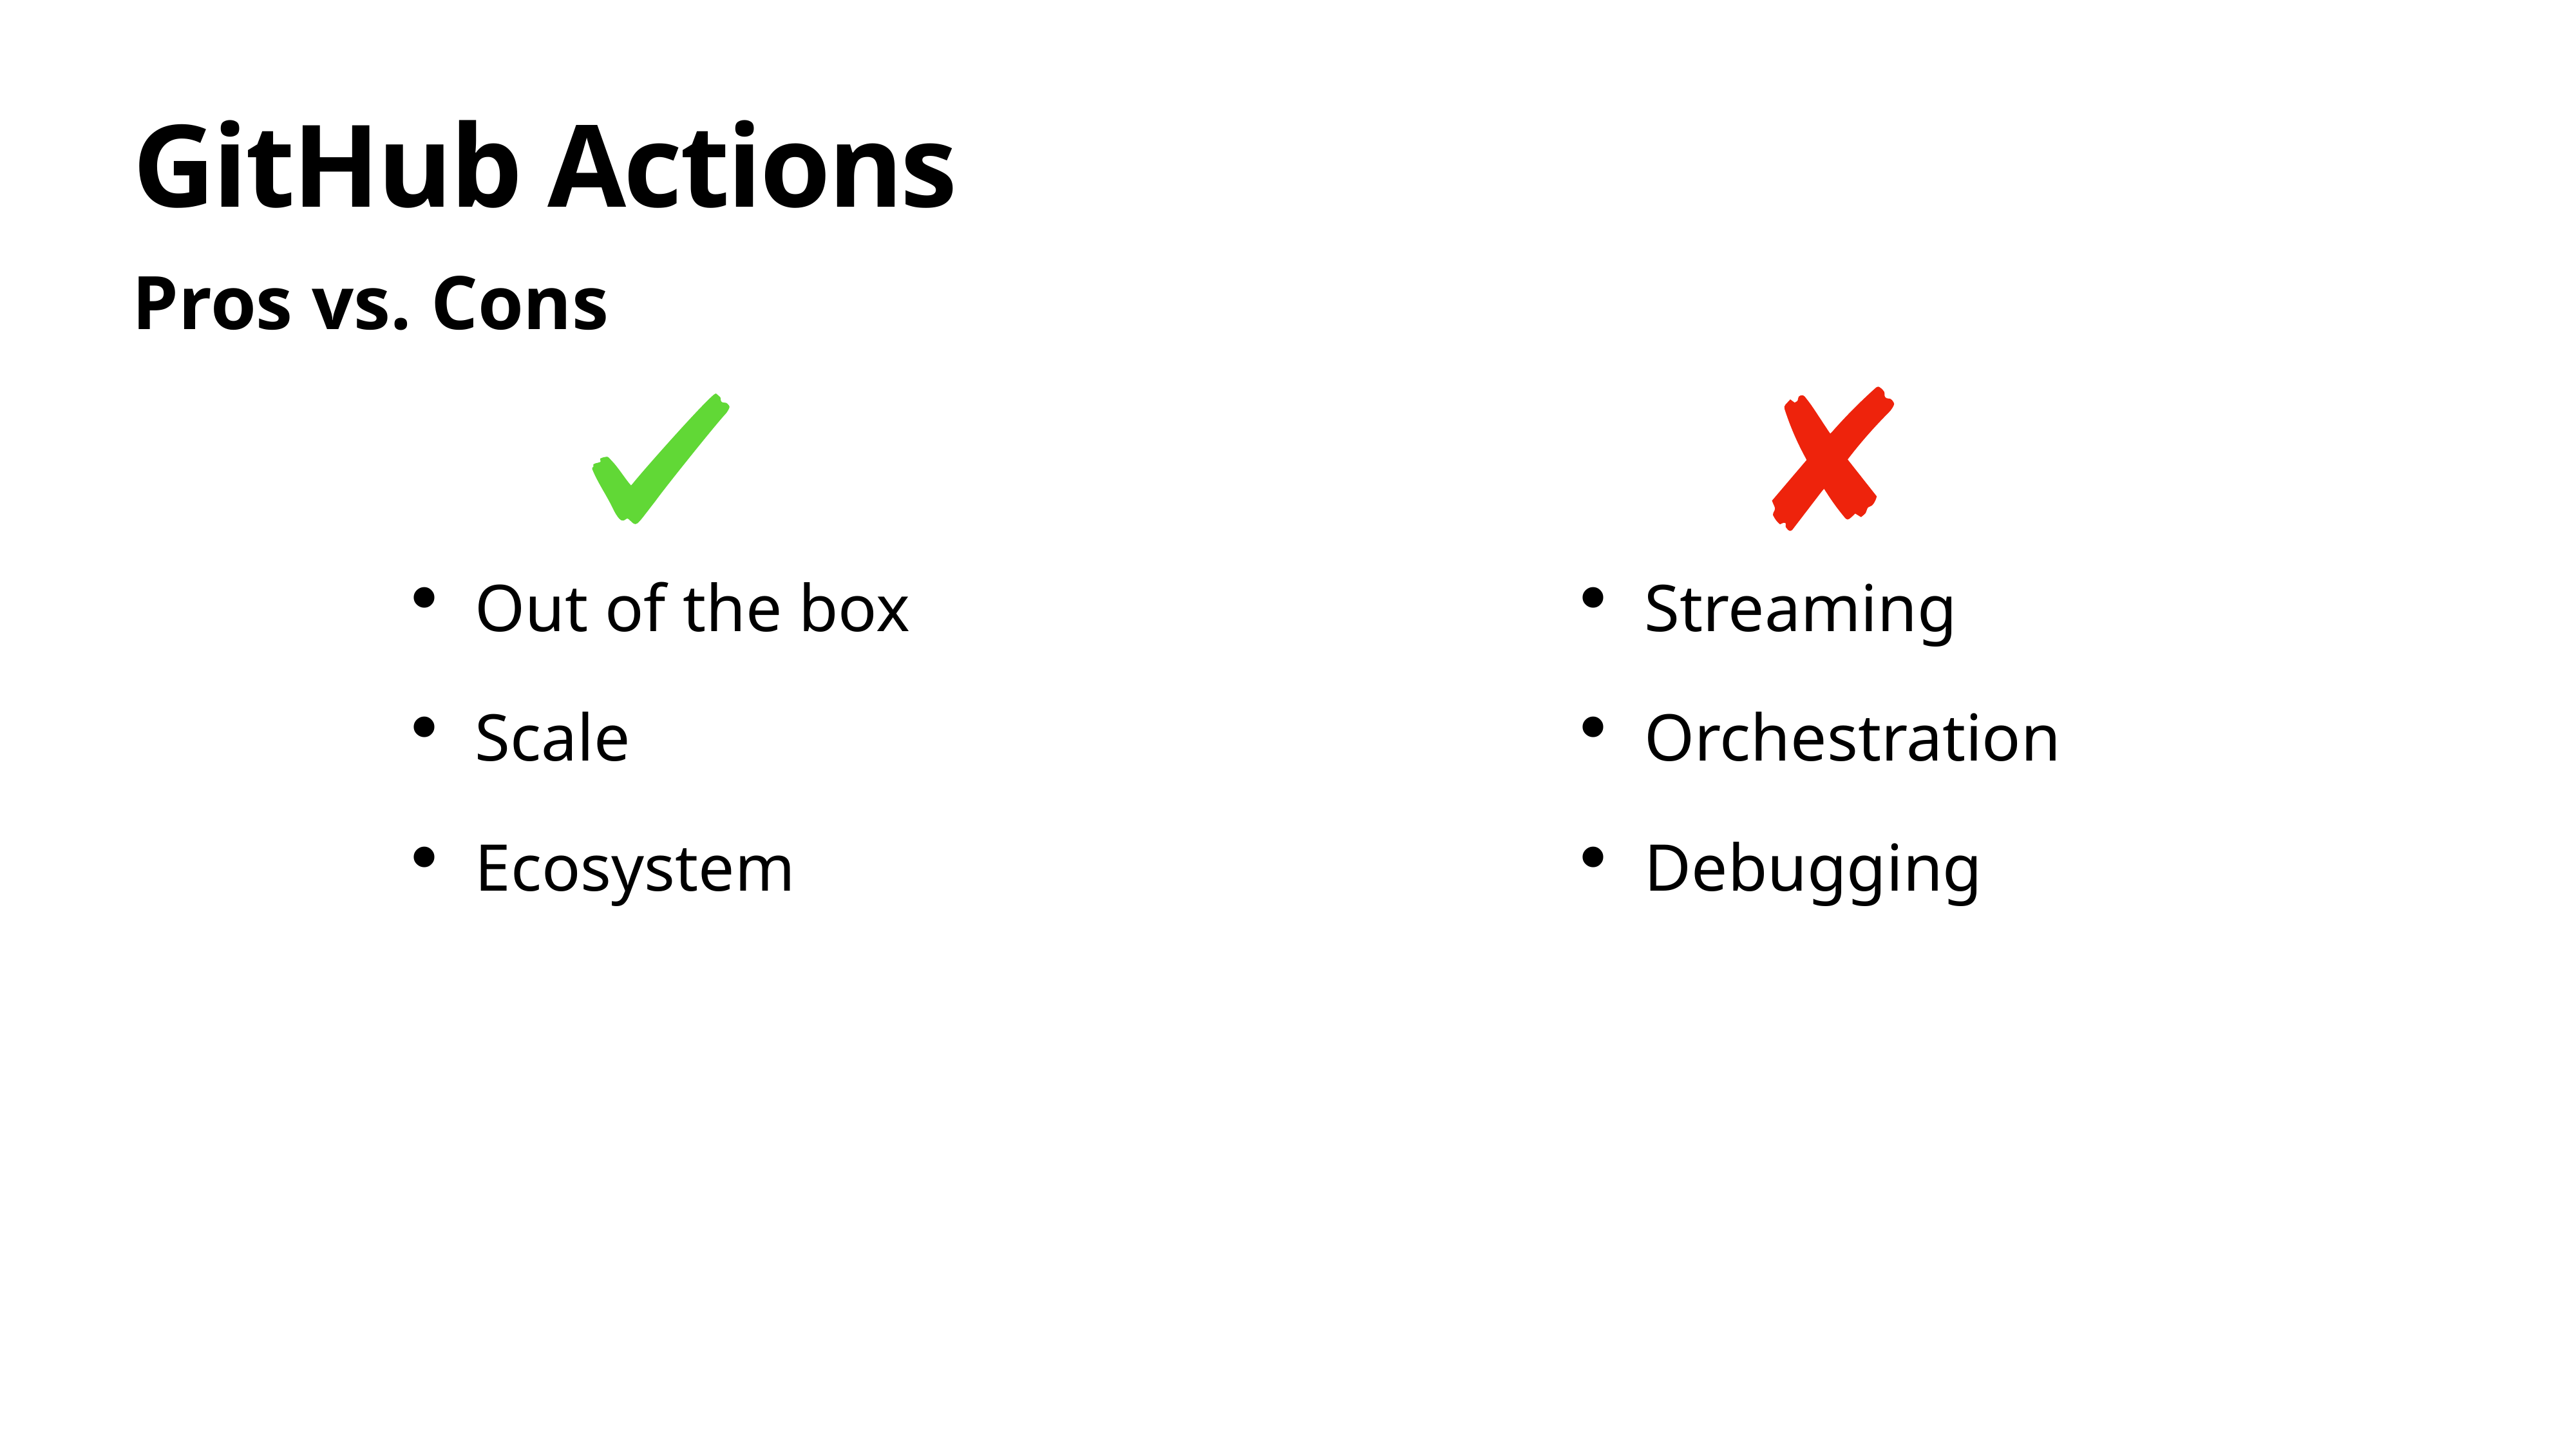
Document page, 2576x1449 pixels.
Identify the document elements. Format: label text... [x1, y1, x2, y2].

title GitHub Actions [127, 113, 2449, 250]
text_box Out of the box Scale Ecosystem [405, 570, 916, 911]
text_box [1772, 386, 1895, 531]
list Pros vs. Cons [127, 250, 2449, 350]
text_box [592, 393, 730, 524]
text_box Streaming Orchestration Debugging [1575, 570, 2083, 911]
